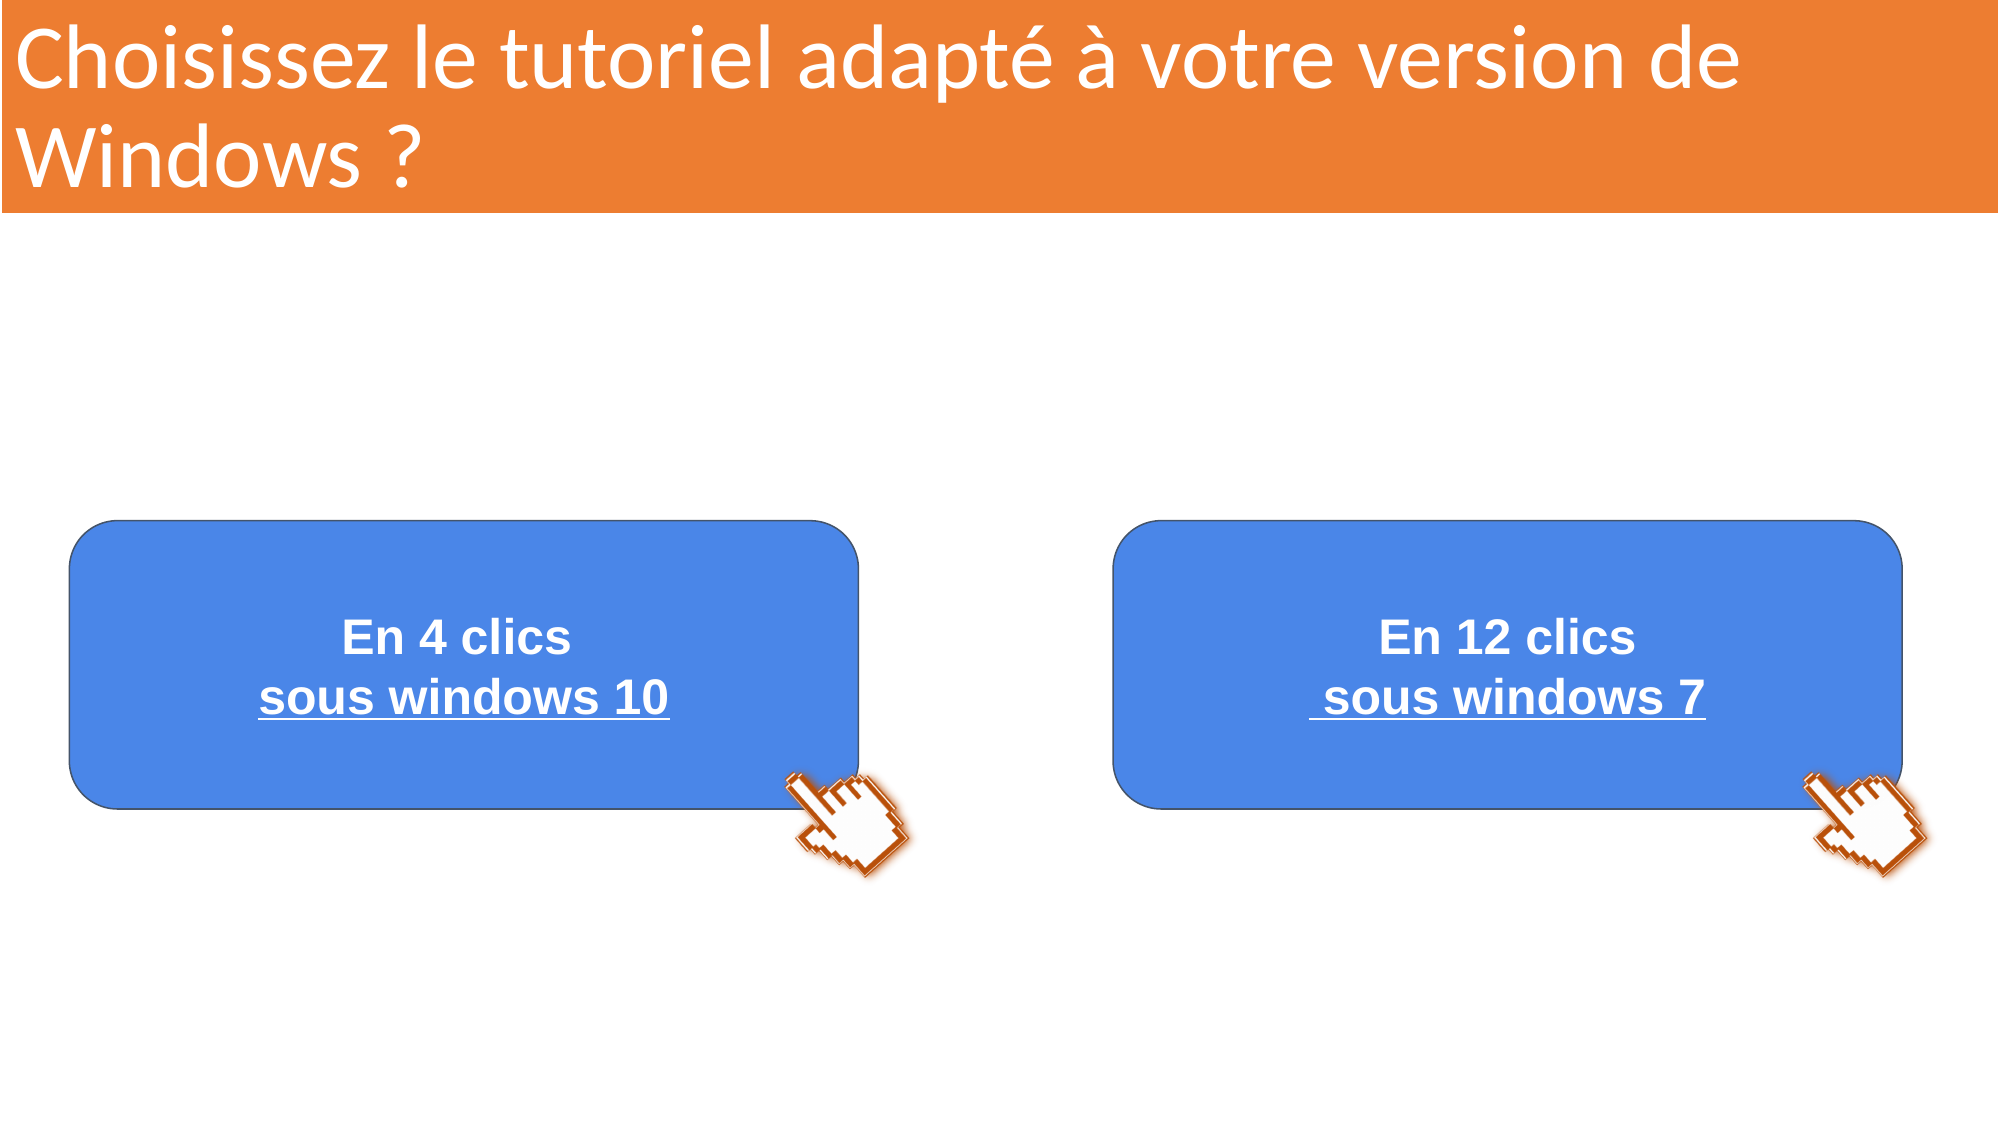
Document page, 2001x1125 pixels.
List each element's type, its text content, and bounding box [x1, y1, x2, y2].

text_box En 12 clics sous windows 7 [1113, 520, 1903, 809]
picture [753, 725, 933, 908]
picture [1771, 725, 1951, 908]
text_box En 4 clics sous windows 10 [69, 520, 859, 809]
title Choisissez le tutoriel adapté à votre version de Windows ? [0, 0, 2000, 215]
